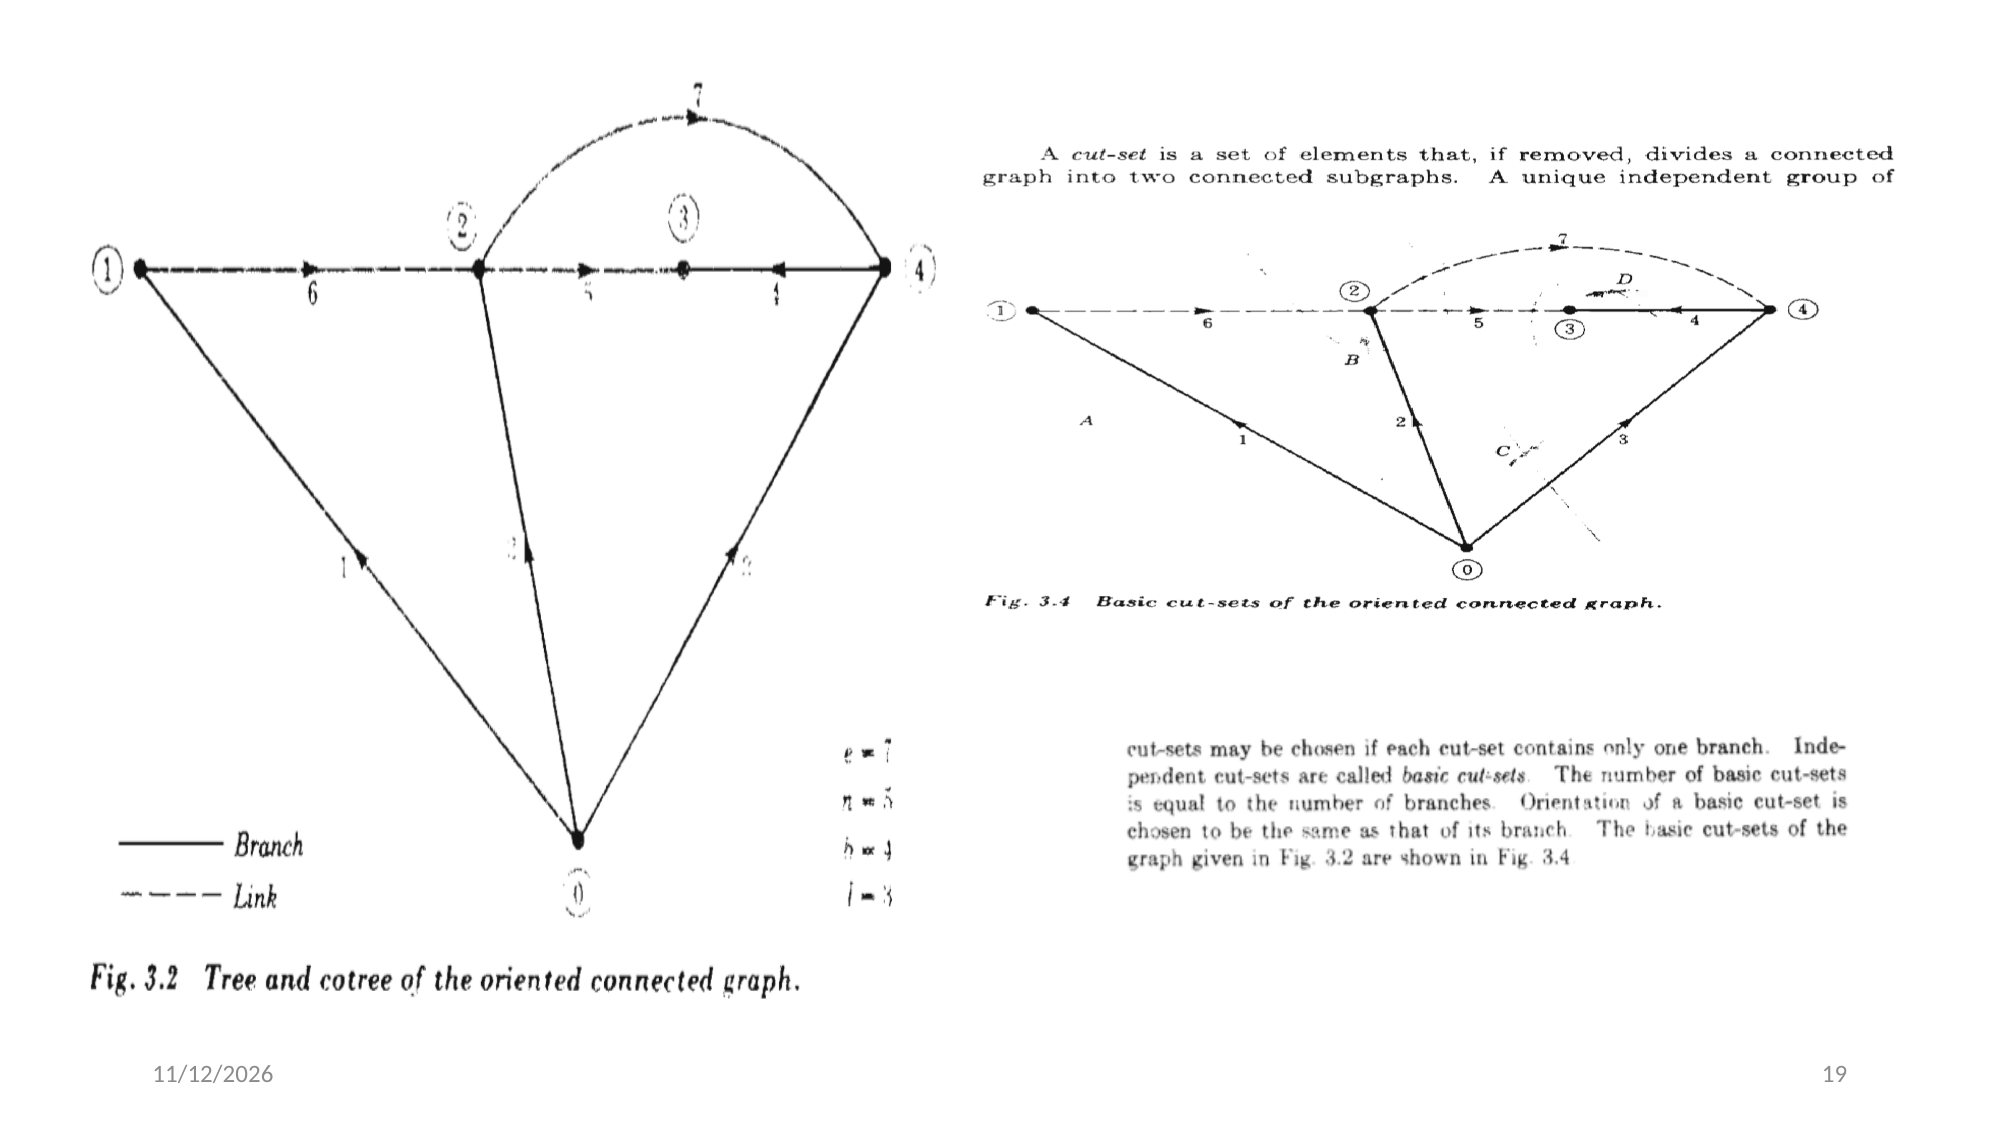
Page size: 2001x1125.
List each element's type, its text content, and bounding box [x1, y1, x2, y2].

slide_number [137, 1042, 588, 1103]
slide_number 19 [1412, 1042, 1863, 1103]
picture [1073, 721, 1935, 891]
picture [24, 67, 1918, 1016]
